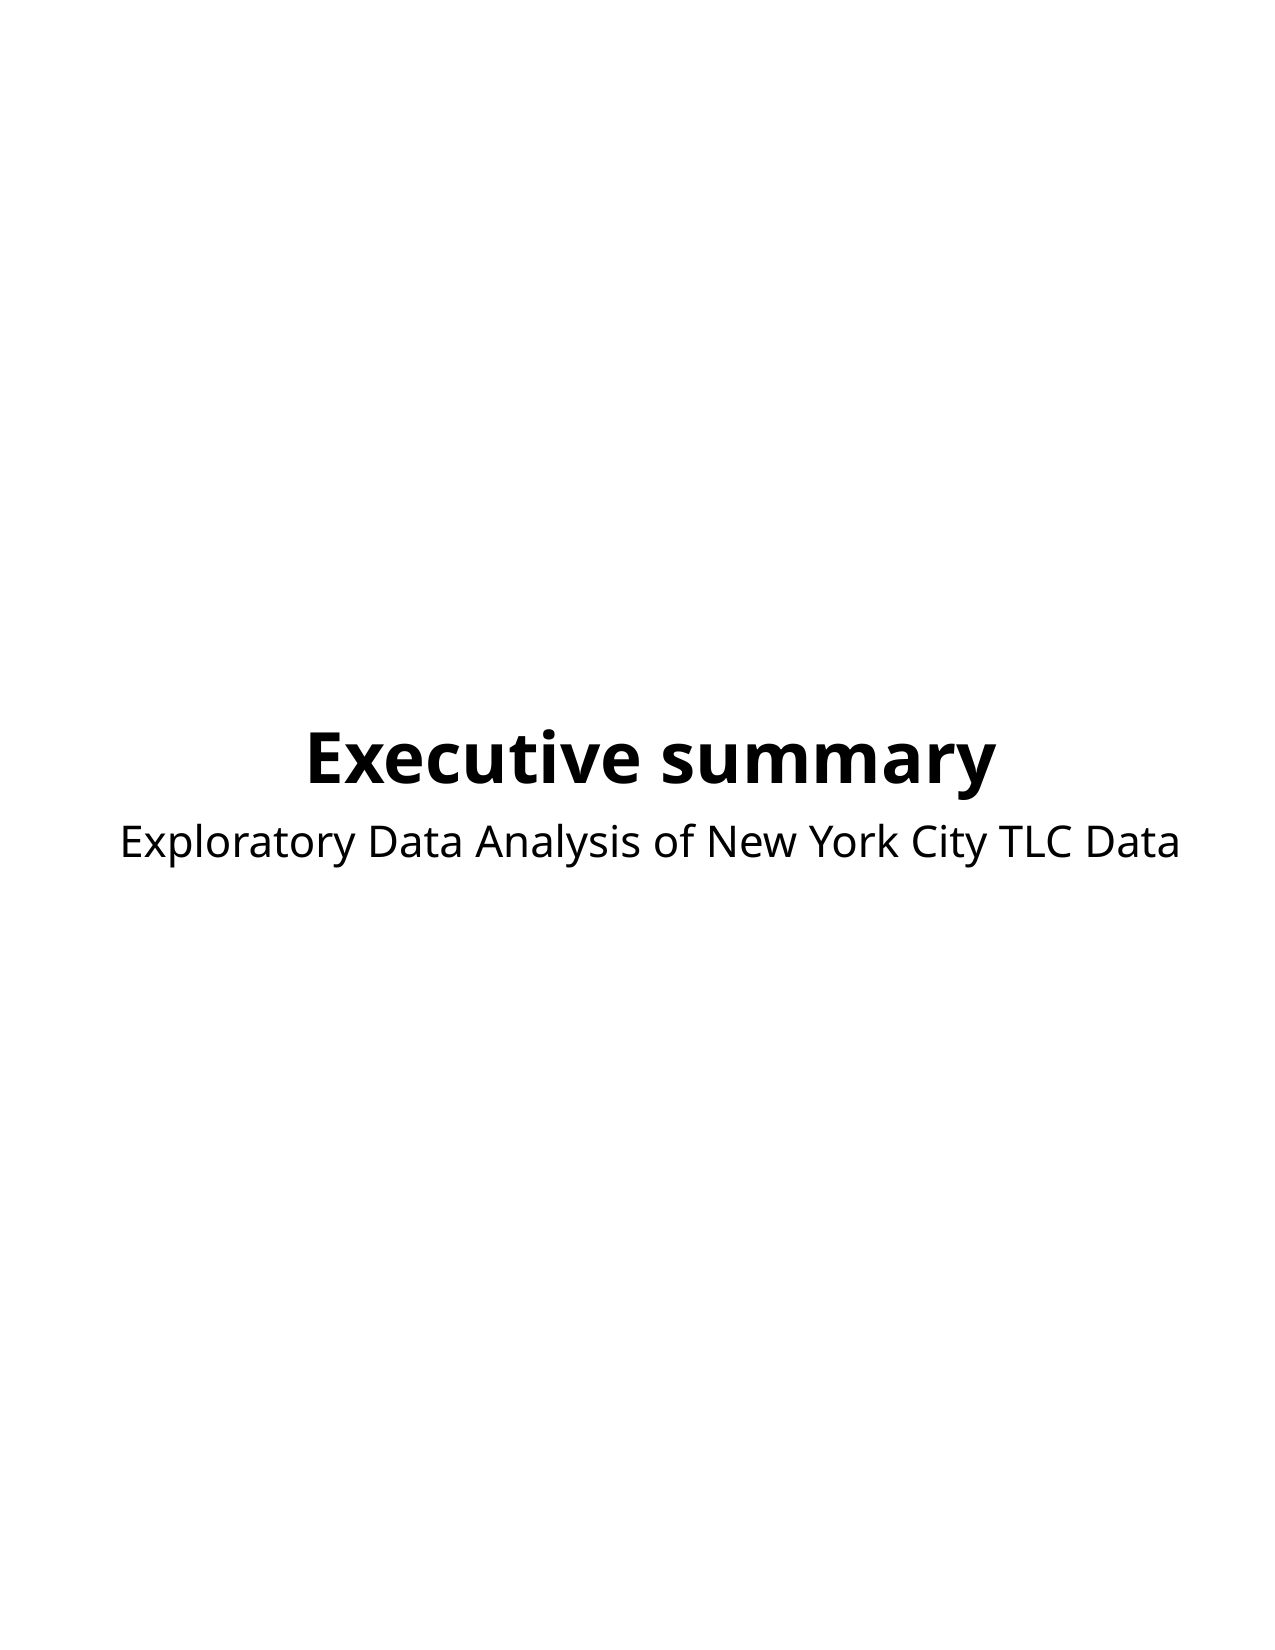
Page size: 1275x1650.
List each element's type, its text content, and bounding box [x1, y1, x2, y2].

text_box Executive summary [70, 698, 1232, 798]
text_box Exploratory Data Analysis of New York City TLC Data [70, 798, 1232, 881]
